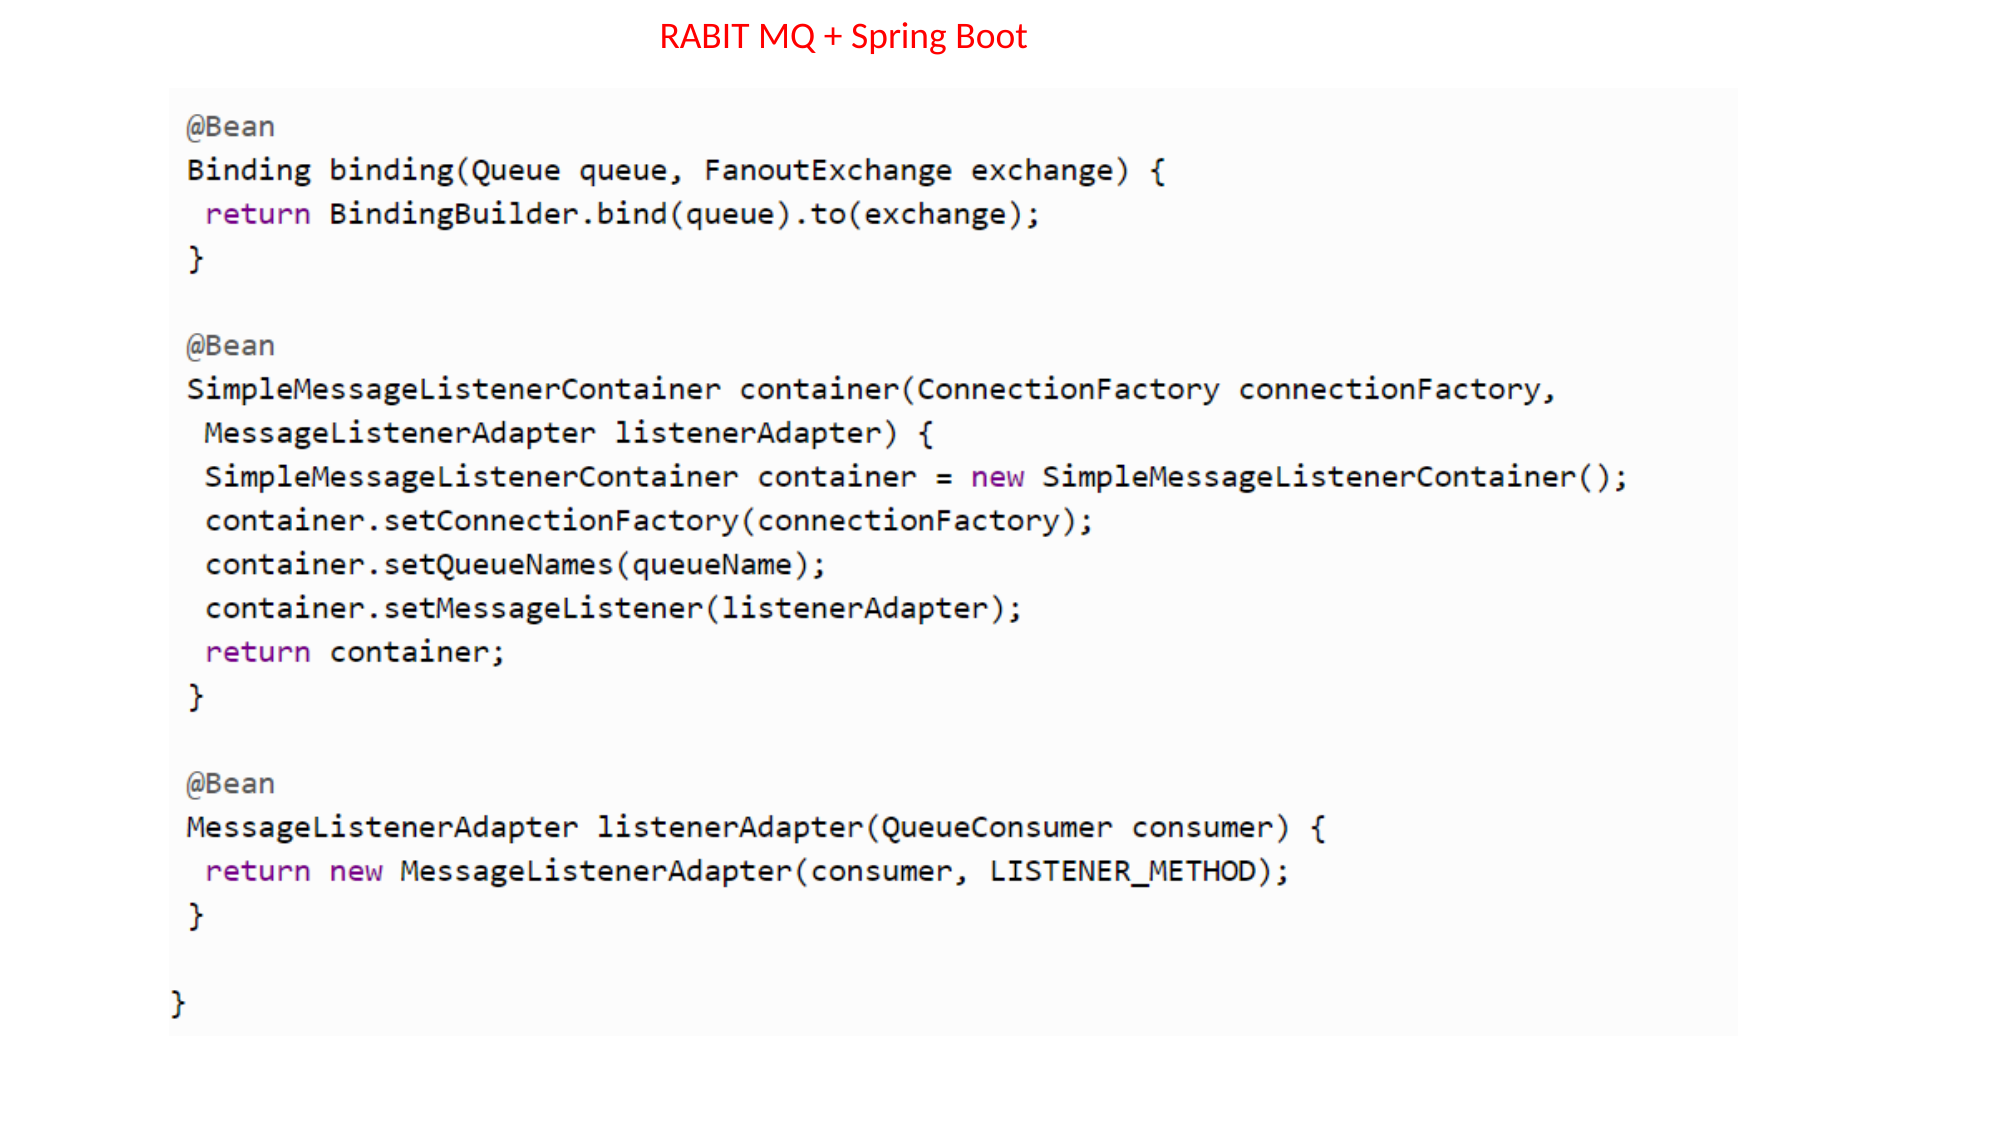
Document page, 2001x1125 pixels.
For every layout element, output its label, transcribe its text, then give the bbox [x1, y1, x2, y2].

picture [169, 88, 1738, 1036]
text_box RABIT MQ + Spring Boot [322, 0, 1366, 69]
